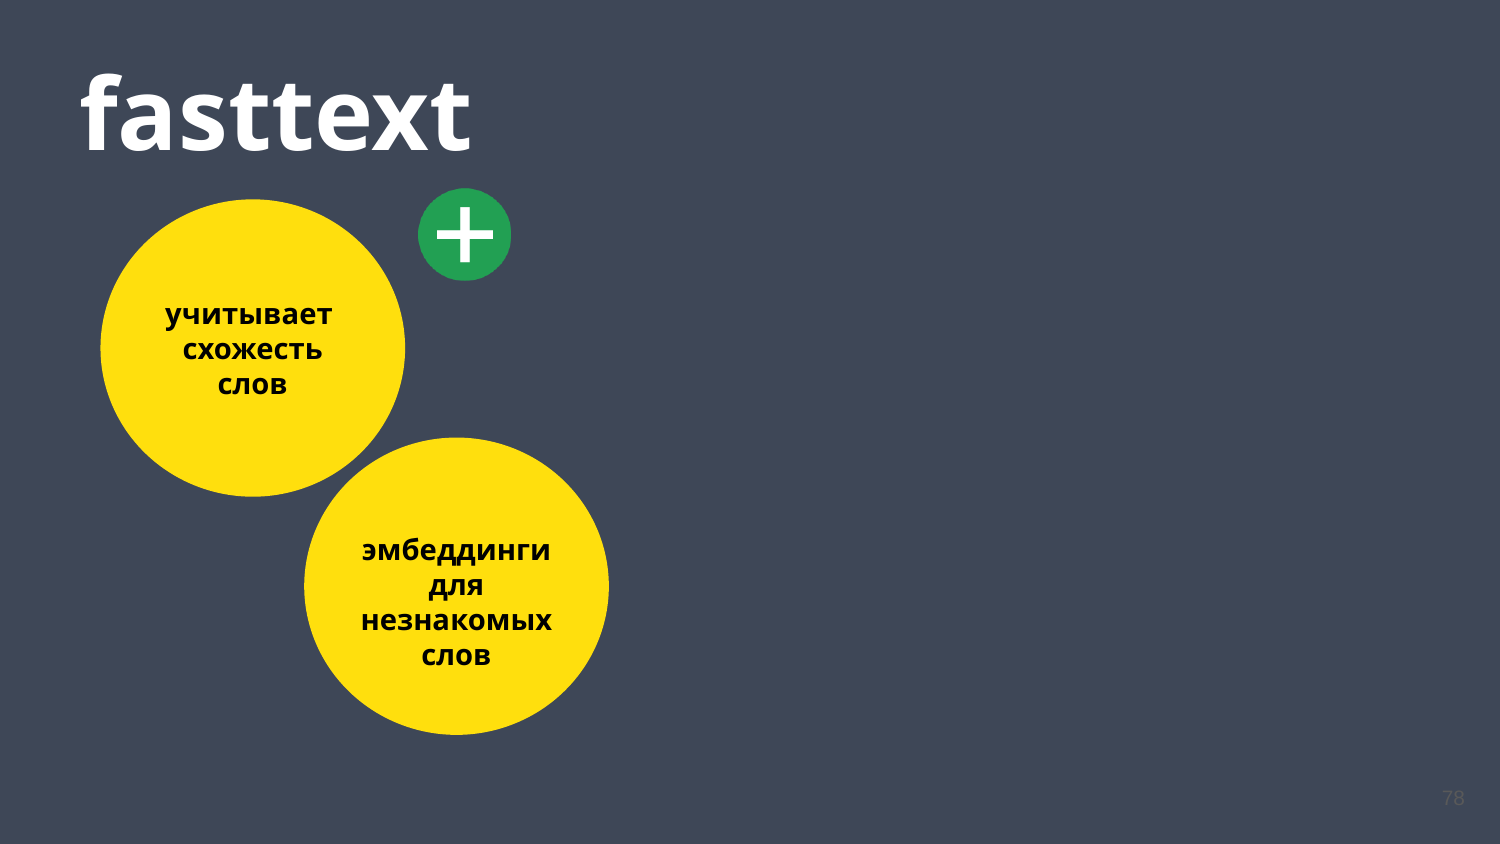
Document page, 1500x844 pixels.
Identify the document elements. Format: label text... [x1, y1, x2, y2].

slide_number 78 [1389, 764, 1480, 830]
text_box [303, 437, 610, 736]
picture [418, 188, 511, 281]
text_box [100, 199, 406, 497]
text_box fasttext [64, 35, 1299, 167]
